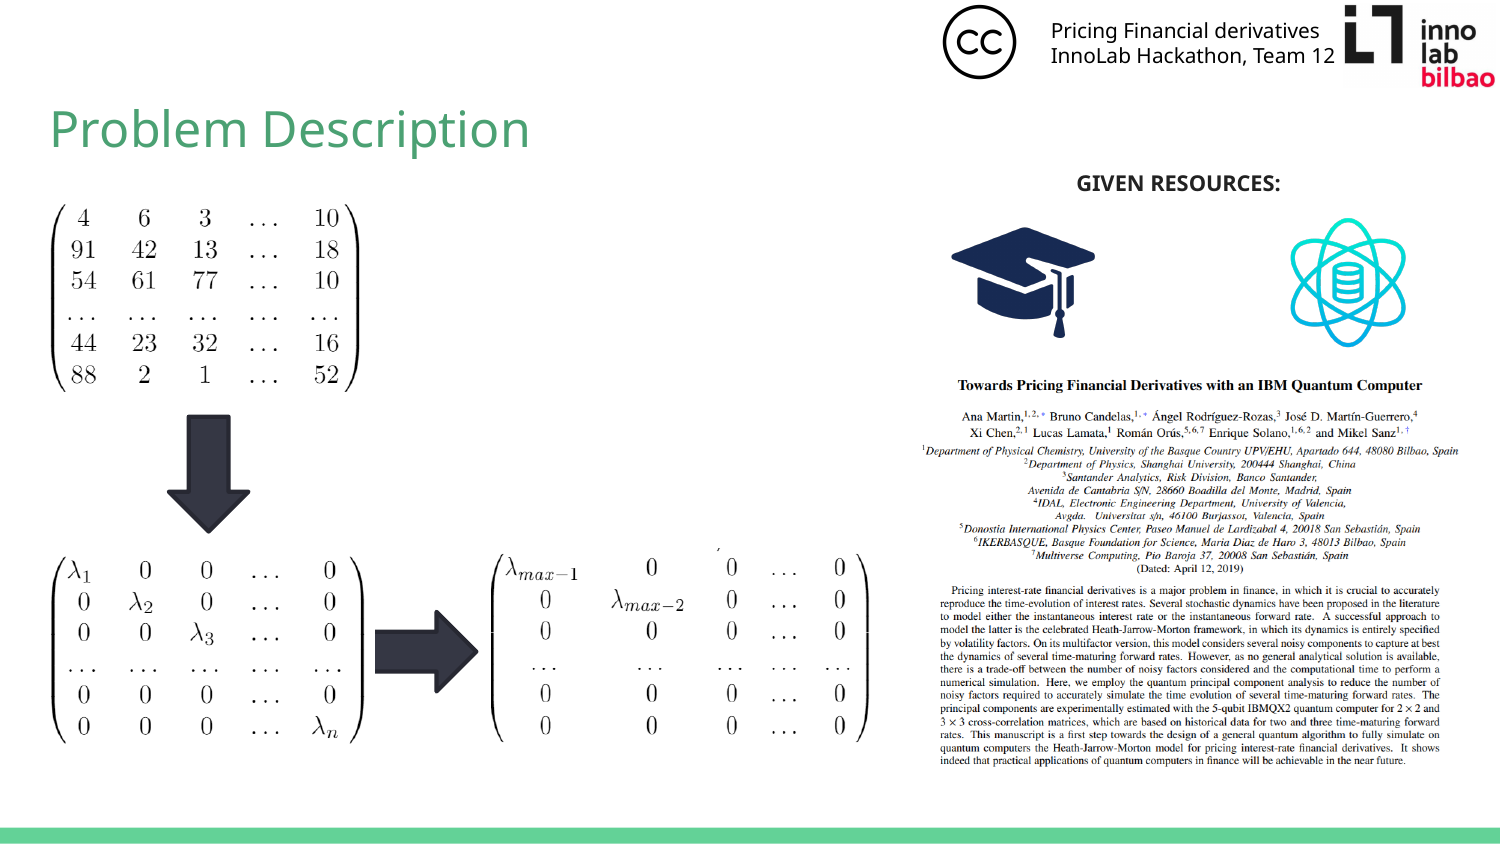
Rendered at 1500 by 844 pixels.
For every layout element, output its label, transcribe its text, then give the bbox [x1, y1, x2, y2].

picture [490, 548, 871, 755]
picture [42, 194, 376, 404]
picture [1280, 214, 1416, 350]
title Problem Description [34, 72, 1061, 167]
picture [42, 554, 376, 762]
text_box GIVEN RESOURCES: [1061, 114, 1500, 202]
picture [951, 226, 1095, 338]
picture [934, 0, 1025, 88]
picture [914, 361, 1479, 777]
text_box [380, 609, 479, 694]
text_box [166, 414, 251, 534]
text_box Pricing Financial derivatives InnoLab Hackathon, Team 12 [1035, 2, 1500, 114]
picture [1343, 2, 1496, 88]
